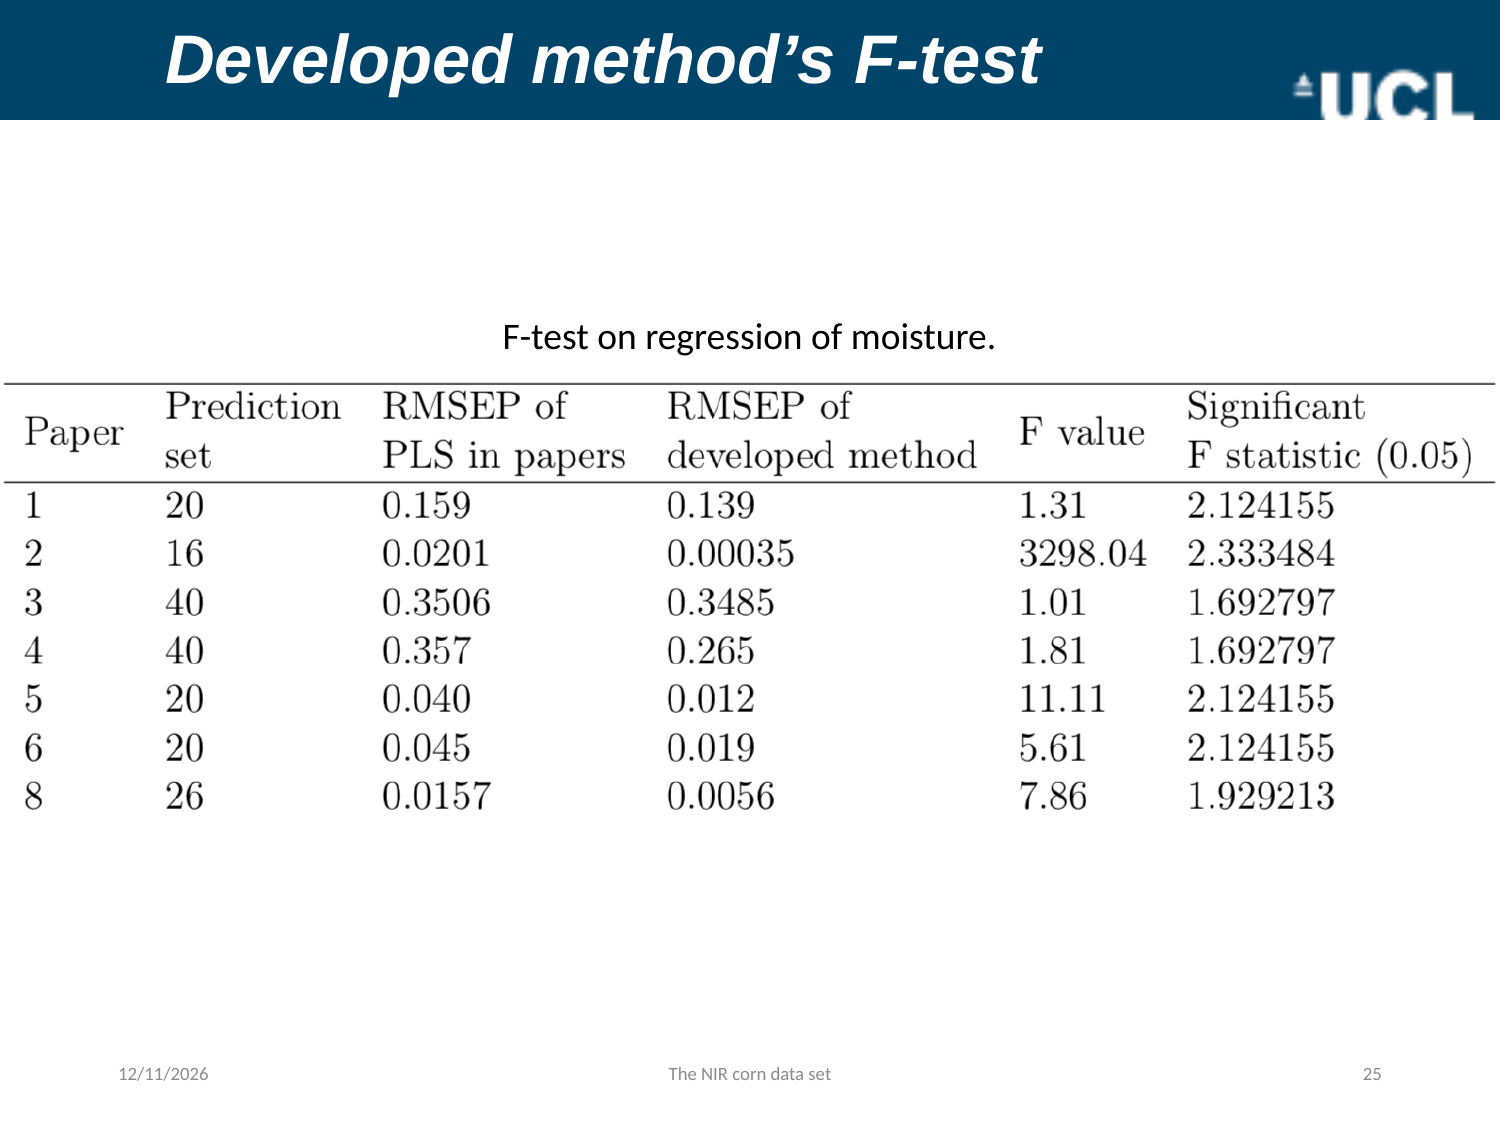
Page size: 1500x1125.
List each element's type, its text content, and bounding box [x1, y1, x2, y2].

title Developed method’s F-test [0, 0, 1500, 124]
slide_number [103, 1042, 441, 1103]
text_box ﻿F-test on regression of moisture. [487, 304, 1012, 365]
picture [0, 378, 1500, 815]
slide_number 25 [1059, 1042, 1397, 1103]
footer The NIR corn data set [496, 1042, 1004, 1103]
